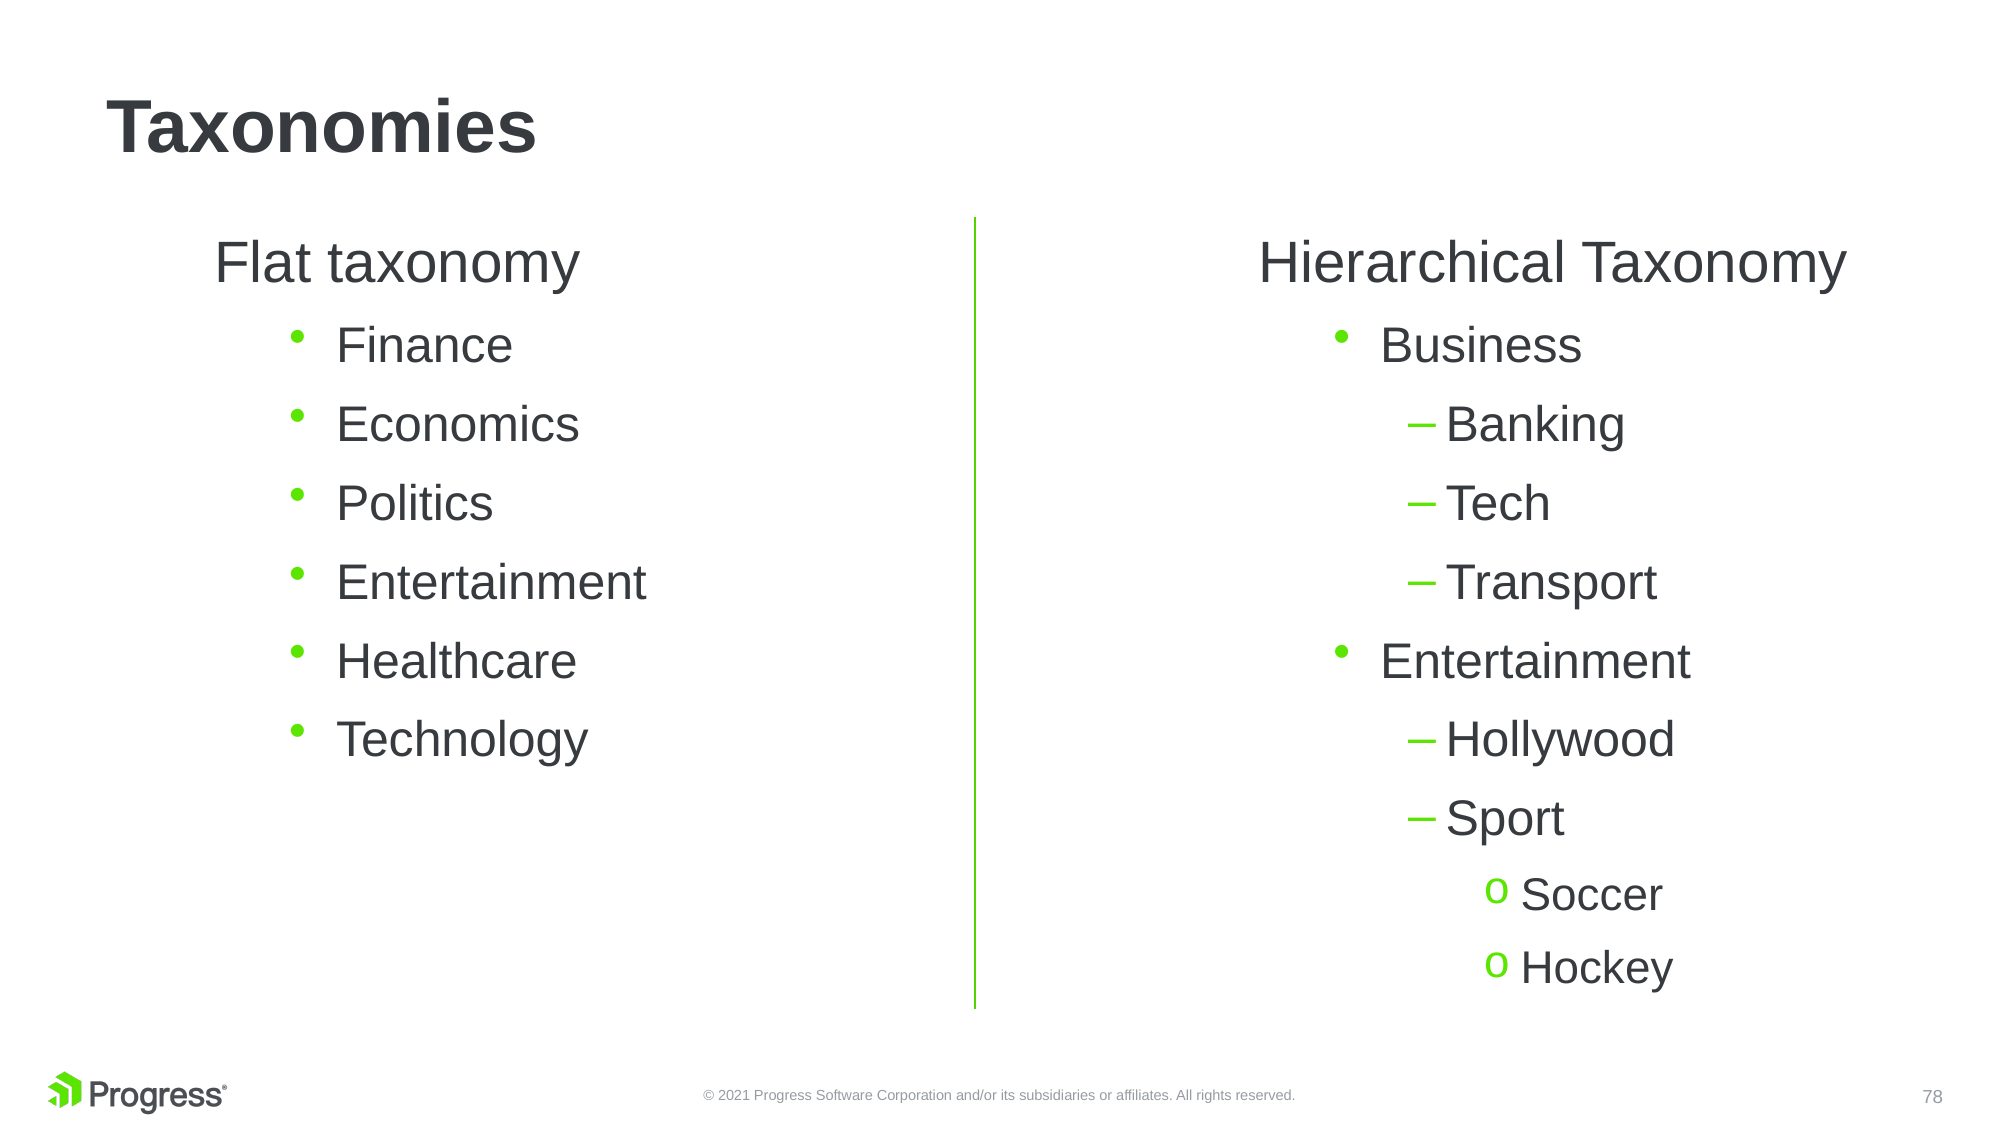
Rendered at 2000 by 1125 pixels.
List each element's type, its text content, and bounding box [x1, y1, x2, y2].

title Taxonomies [91, 80, 1888, 177]
text_box Hierarchical Taxonomy Business Banking Tech Transport Entertainment Hollywood Sport Soccer Hockey [1243, 216, 2000, 1066]
list Flat taxonomy Finance Economics Politics Entertainment Healthcare Technology [199, 216, 841, 1066]
